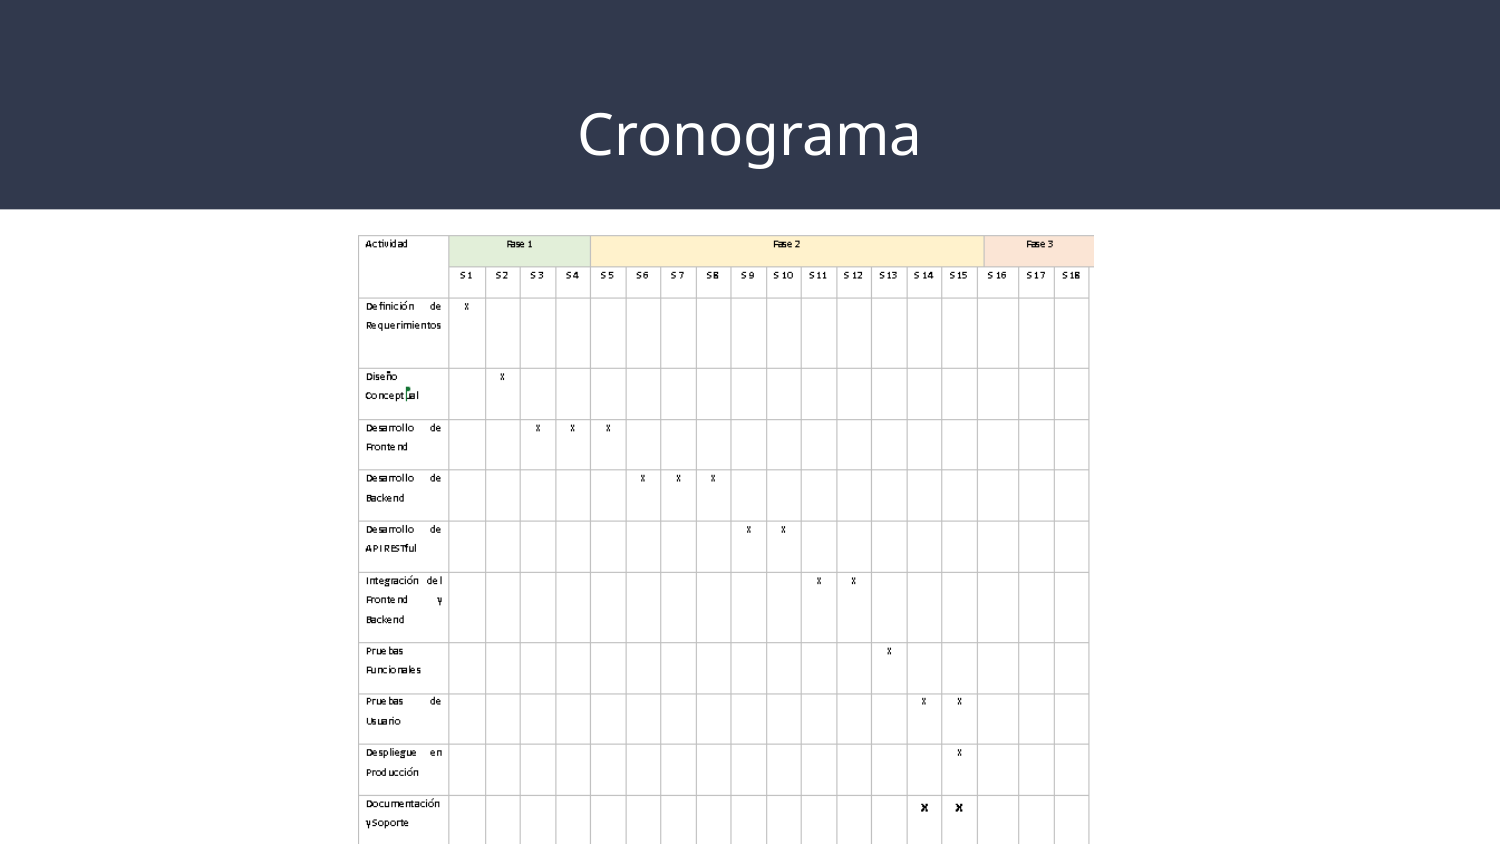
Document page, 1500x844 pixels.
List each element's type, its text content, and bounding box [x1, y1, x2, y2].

title Cronograma [51, 82, 1449, 185]
picture [358, 234, 1095, 844]
